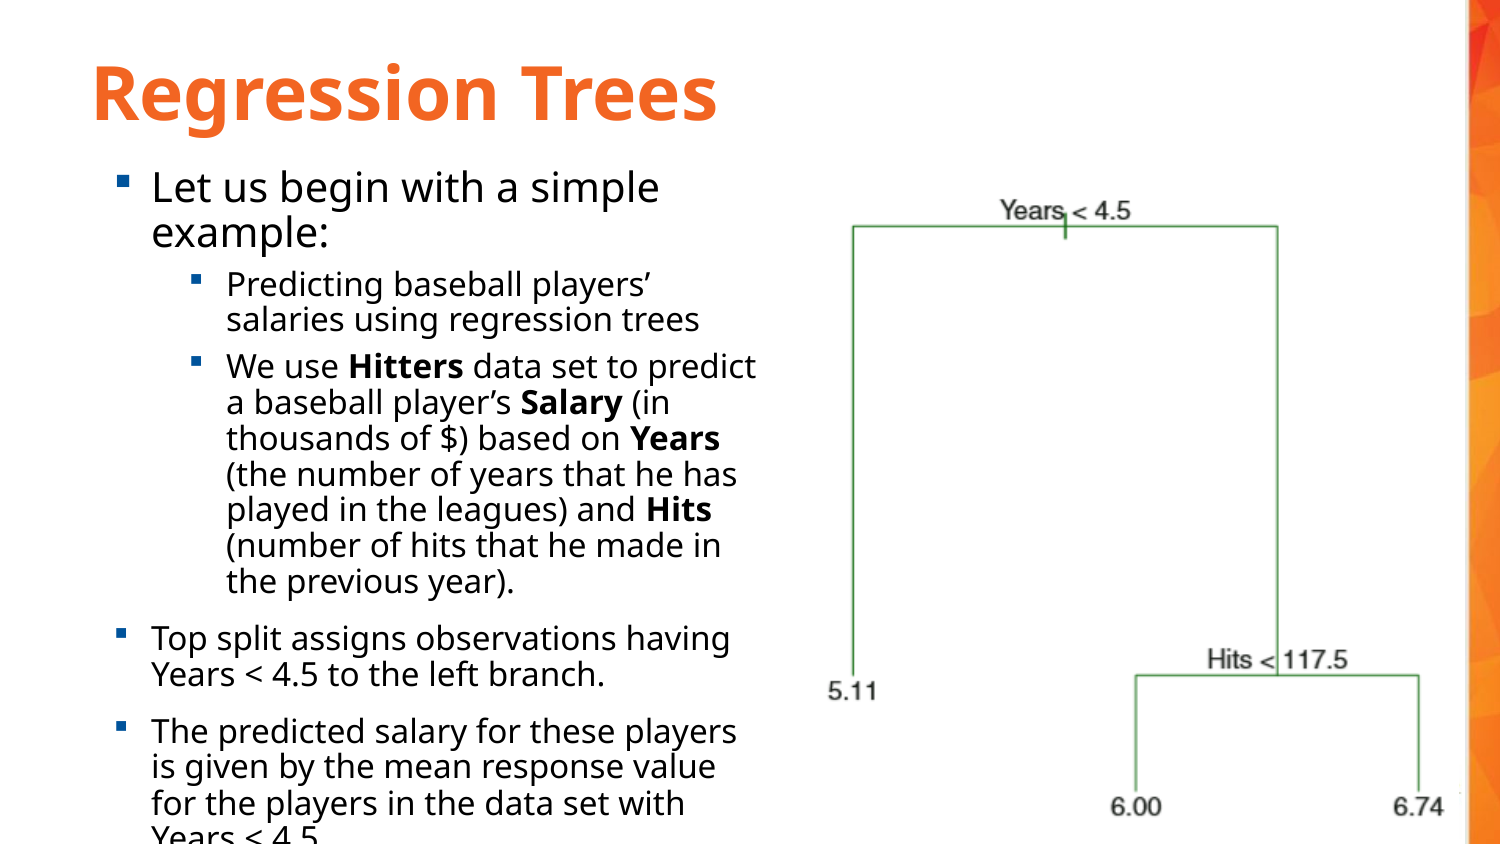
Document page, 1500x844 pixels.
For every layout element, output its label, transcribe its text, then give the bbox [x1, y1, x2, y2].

list Let us begin with a simple example: Predicting baseball players’ salaries using regression trees We use Hitters data set to predict a baseball player’s Salary (in thousands of $) based on Years (the number of years that he has played in the leagues) and Hits (number of hits that he made in the previous year). Top split assigns observations having Years < 4.5 to the left branch. The predicted salary for these players is given by the mean response value for the players in the data set with Years < 4.5. [98, 159, 780, 808]
subtitle Regression Trees [0, 37, 1469, 130]
picture [798, 176, 1462, 844]
picture [1465, 0, 1500, 844]
